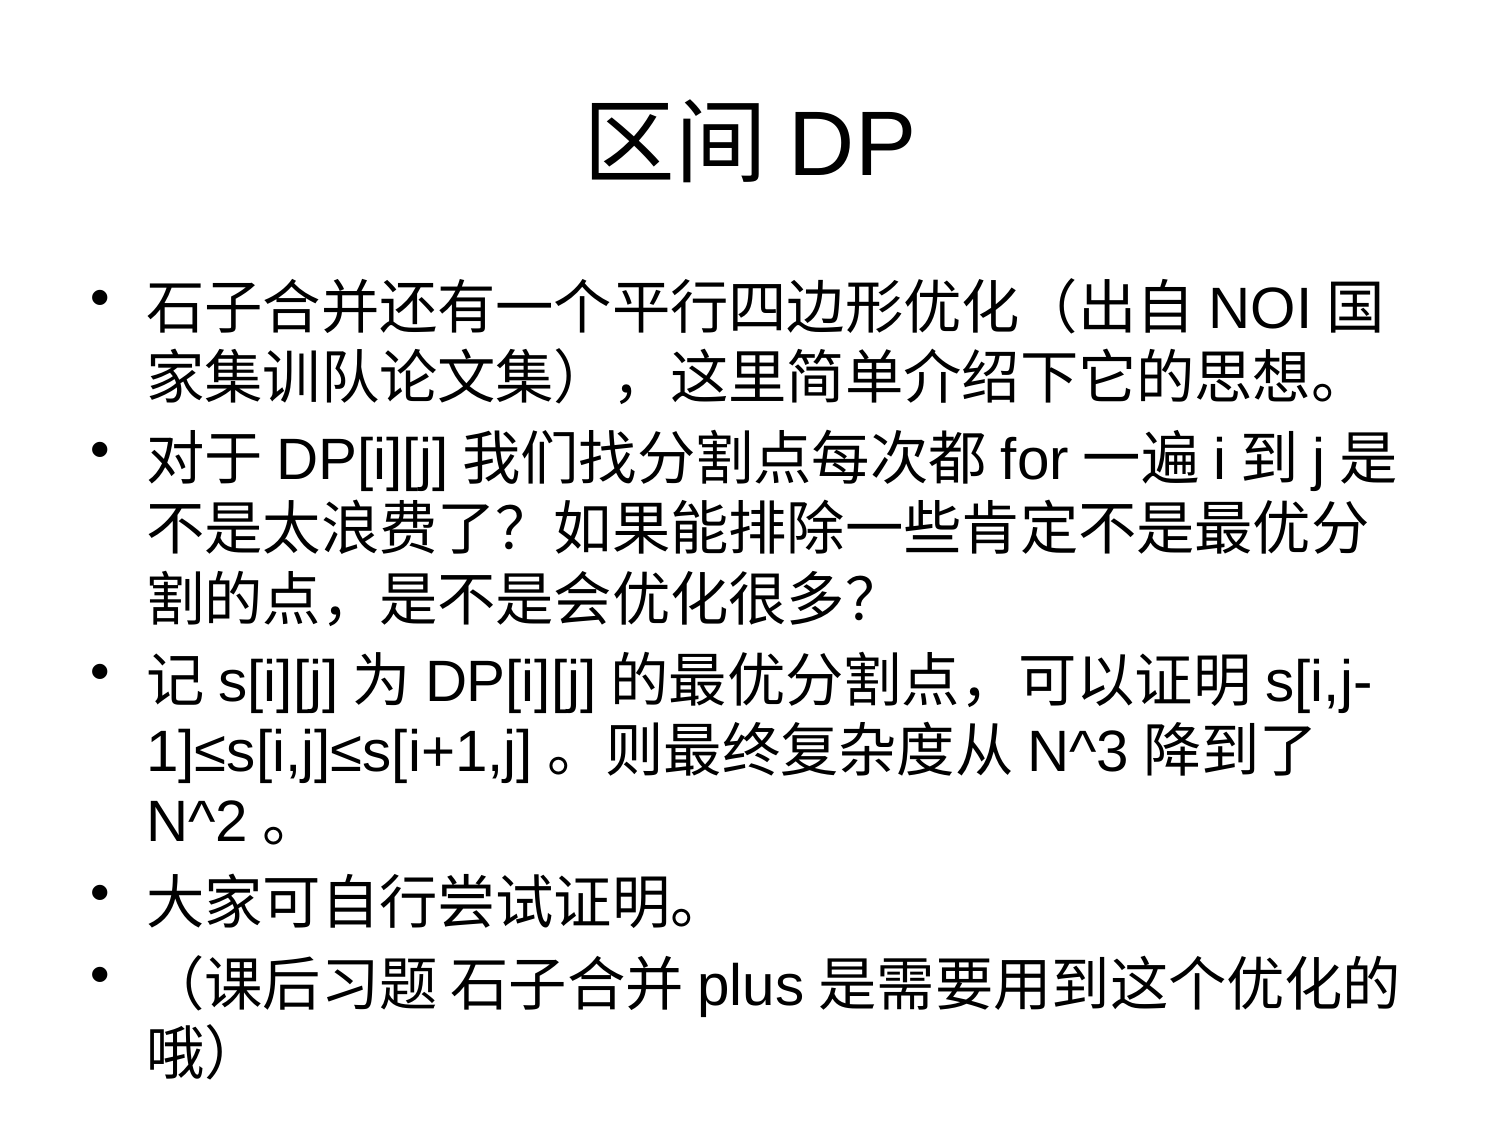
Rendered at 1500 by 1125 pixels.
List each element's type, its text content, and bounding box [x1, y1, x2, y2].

title 区间DP [75, 45, 1425, 233]
list 石子合并还有一个平行四边形优化（出自NOI国家集训队论文集），这里简单介绍下它的思想。 对于DP[i][j]我们找分割点每次都for一遍i到j是不是太浪费了？如果能排除一些肯定不是最优分割的点，是不是会优化很多？ 记s[i][j]为DP[i][j]的最优分割点，可以证明s[i,j-1]≤s[i,j]≤s[i+1,j]。则最终复杂度从N^3降到了N^2。 大家可自行尝试证明。 （课后习题 石子合并plus是需要用到这个优化的哦） [75, 262, 1425, 1044]
